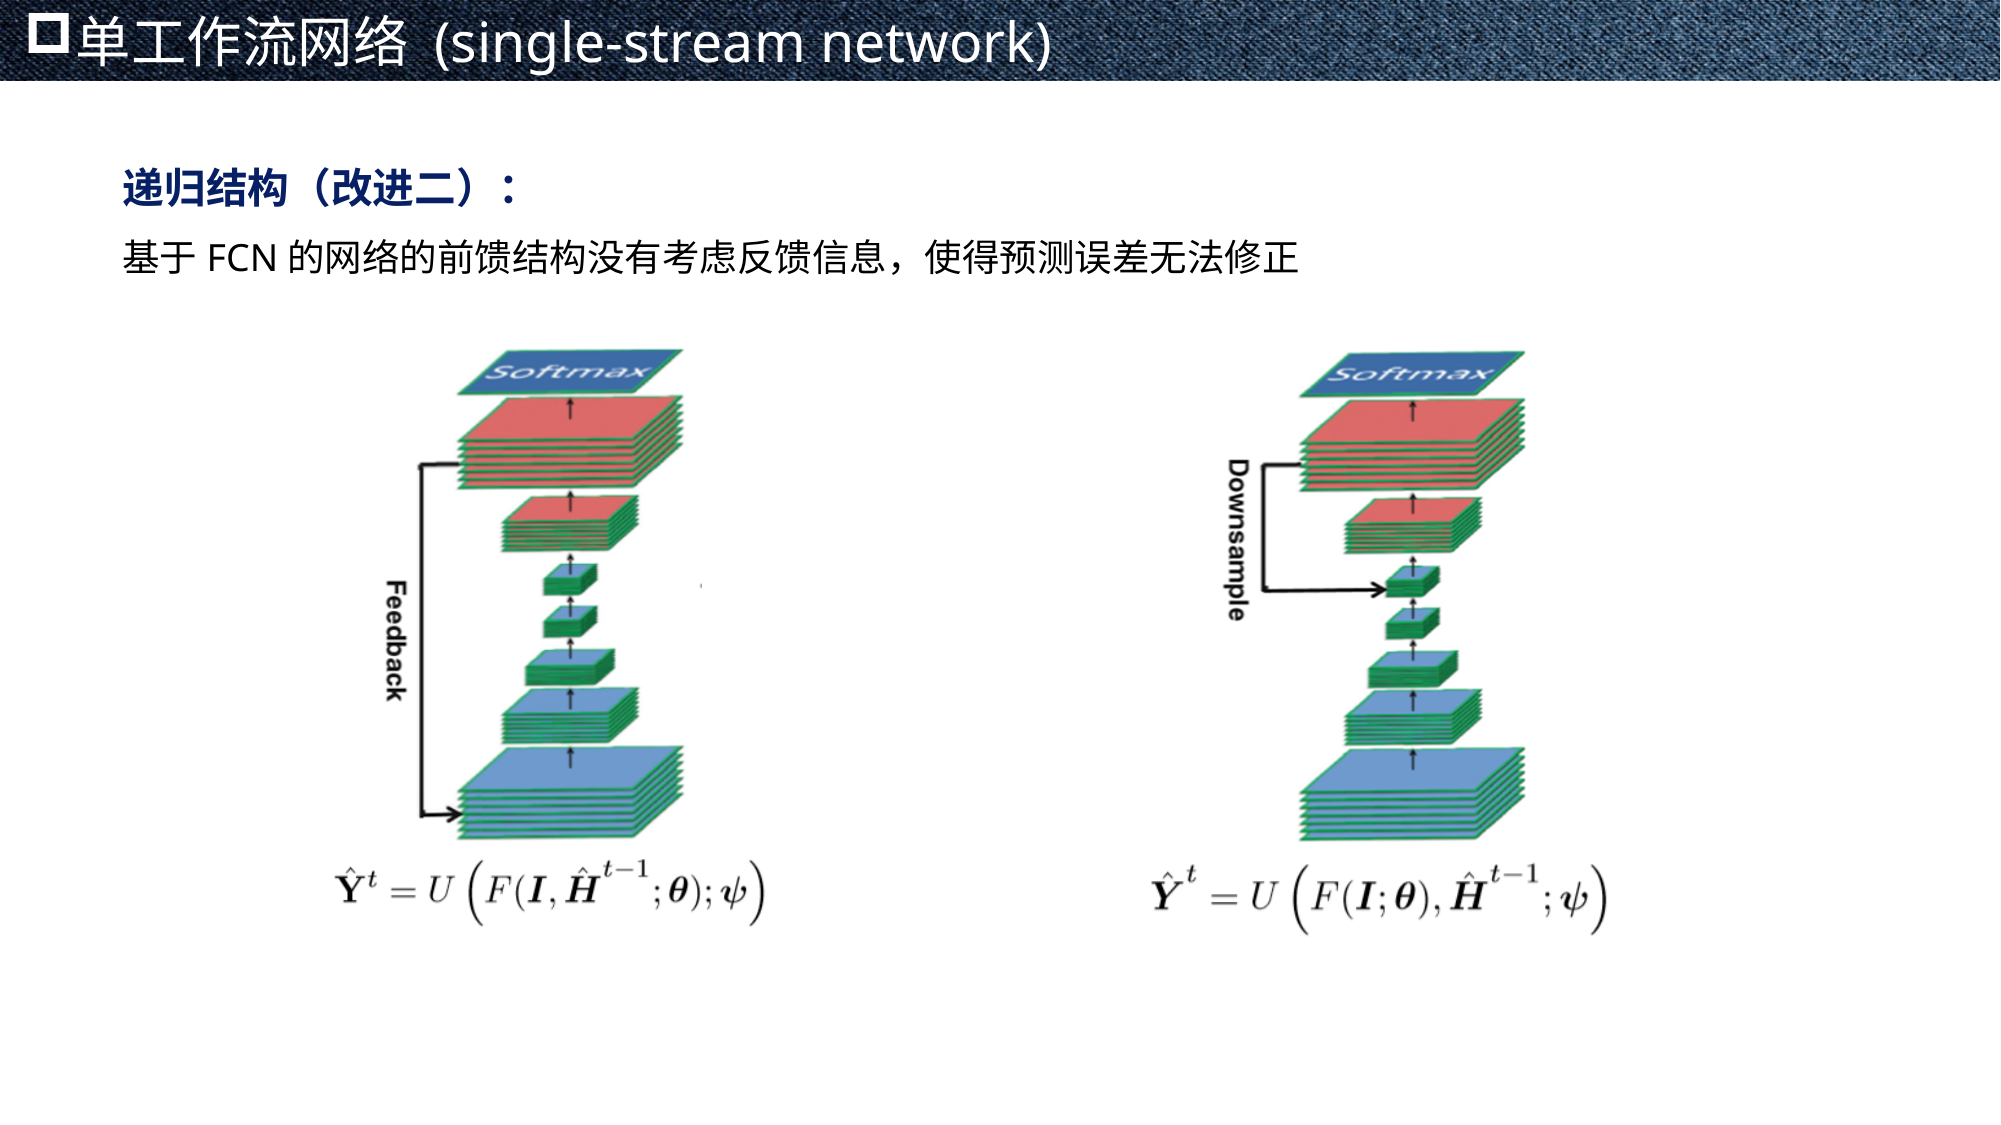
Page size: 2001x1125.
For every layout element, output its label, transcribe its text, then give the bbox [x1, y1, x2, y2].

picture [382, 332, 702, 849]
picture [1217, 333, 1537, 849]
picture [305, 859, 778, 931]
picture [0, 0, 2000, 81]
text_box 递归结构（改进二）： 基于FCN的网络的前馈结构没有考虑反馈信息，使得预测误差无法修正 [107, 129, 1832, 287]
picture [1139, 859, 1614, 939]
